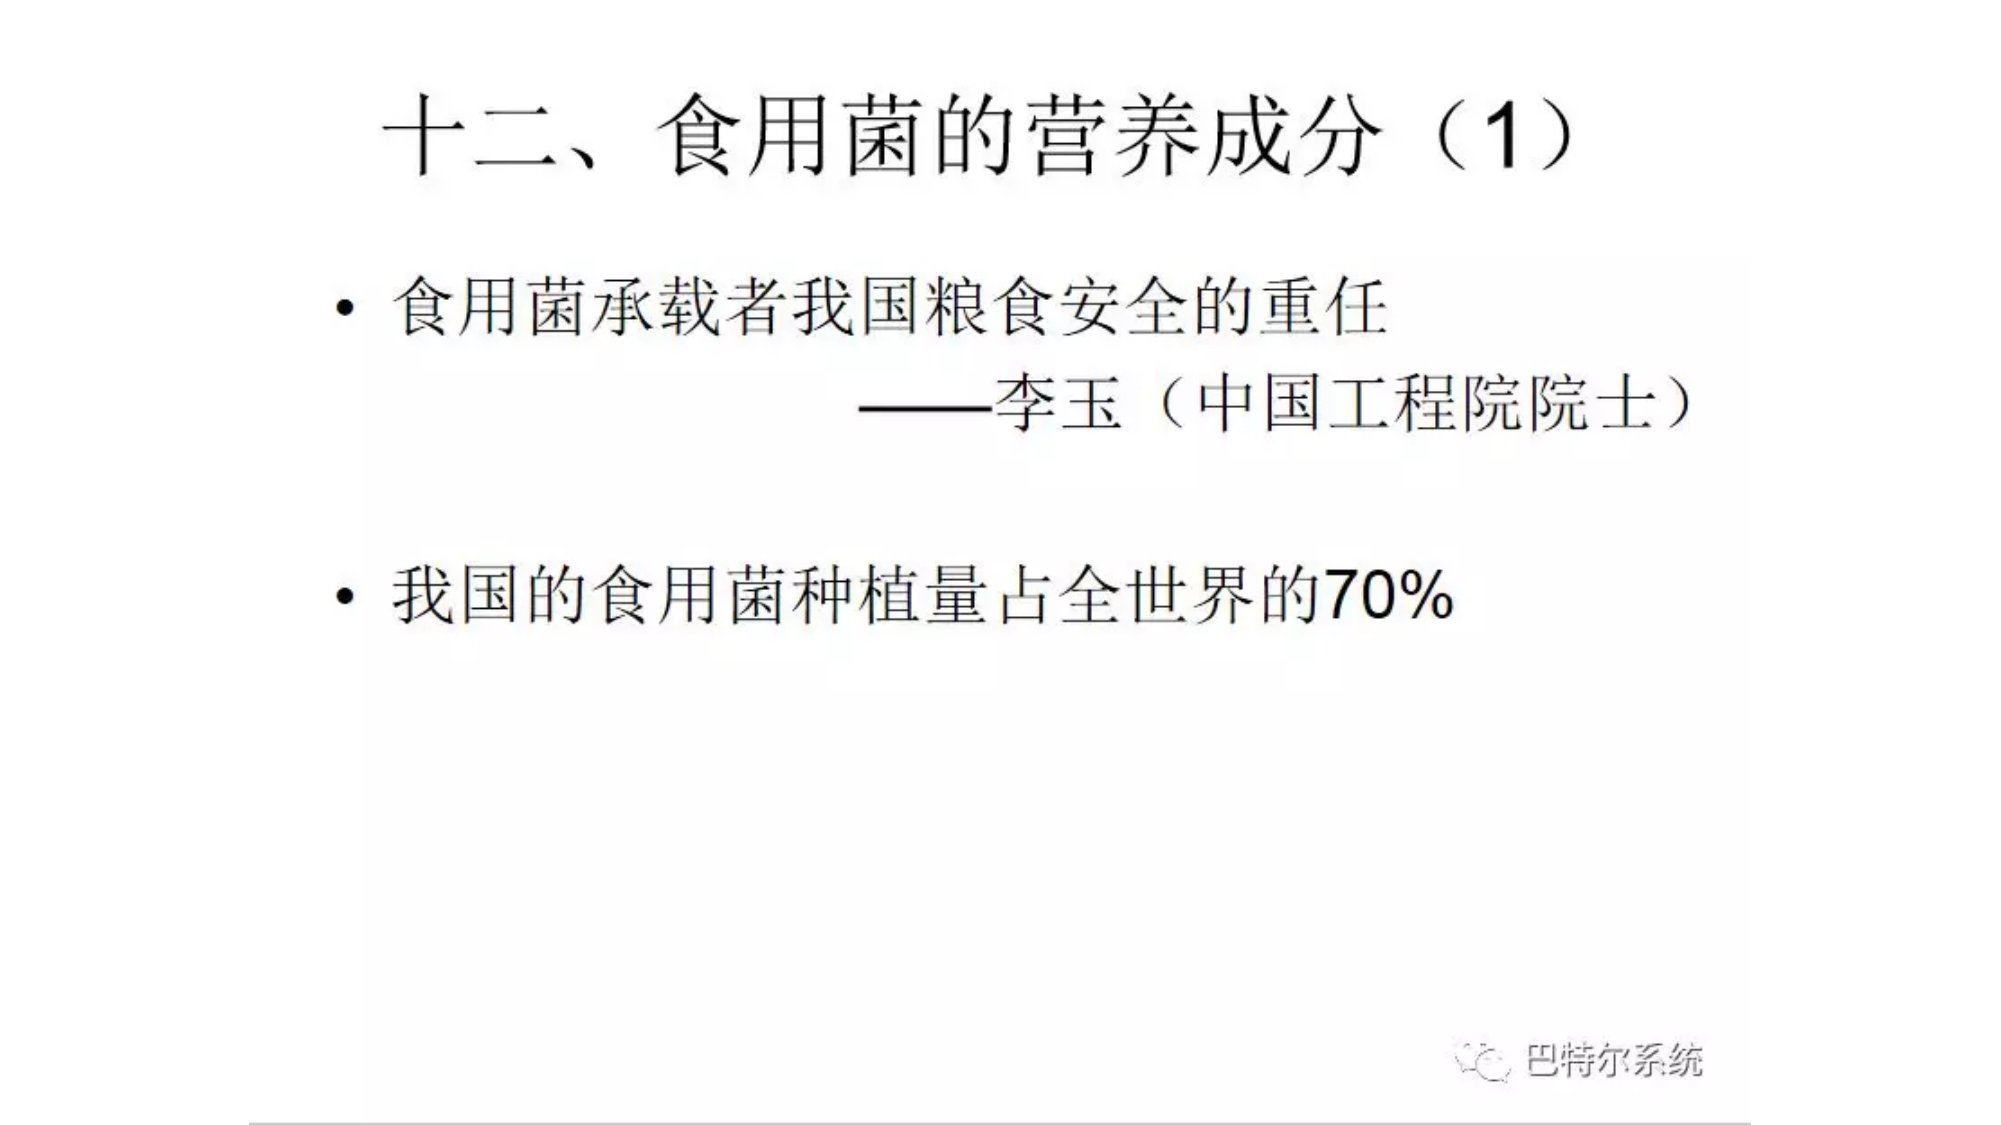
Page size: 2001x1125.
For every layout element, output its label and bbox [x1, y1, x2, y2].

picture [249, 0, 1751, 1125]
